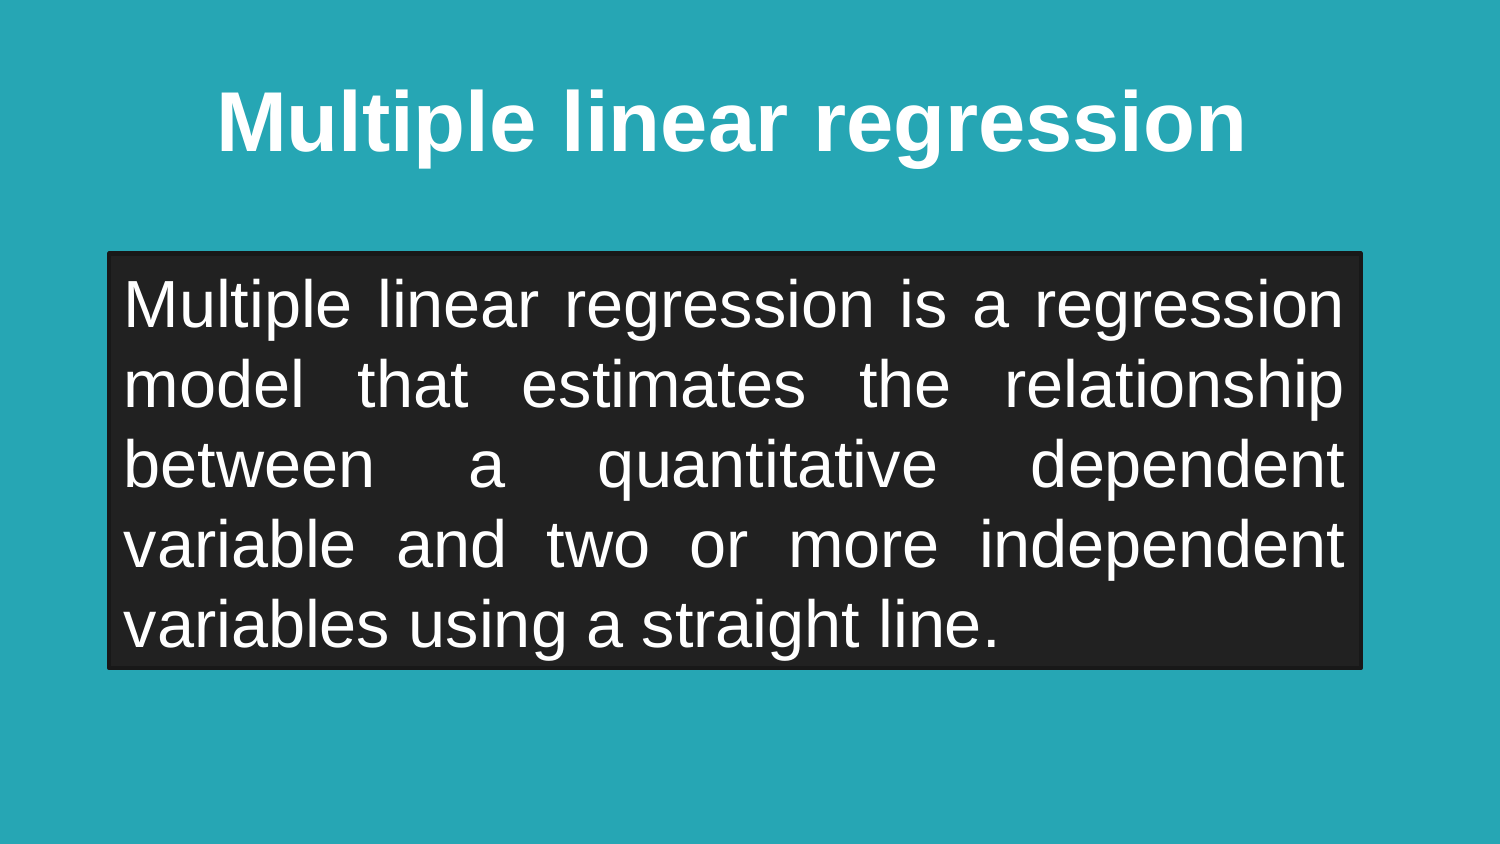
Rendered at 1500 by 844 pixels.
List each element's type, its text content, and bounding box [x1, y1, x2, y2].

text_box Multiple linear regression [45, 45, 1444, 184]
text_box Multiple linear regression is a regression model that estimates the relationship between a quantitative dependent variable and two or more independent variables using a straight line. [107, 251, 1363, 670]
